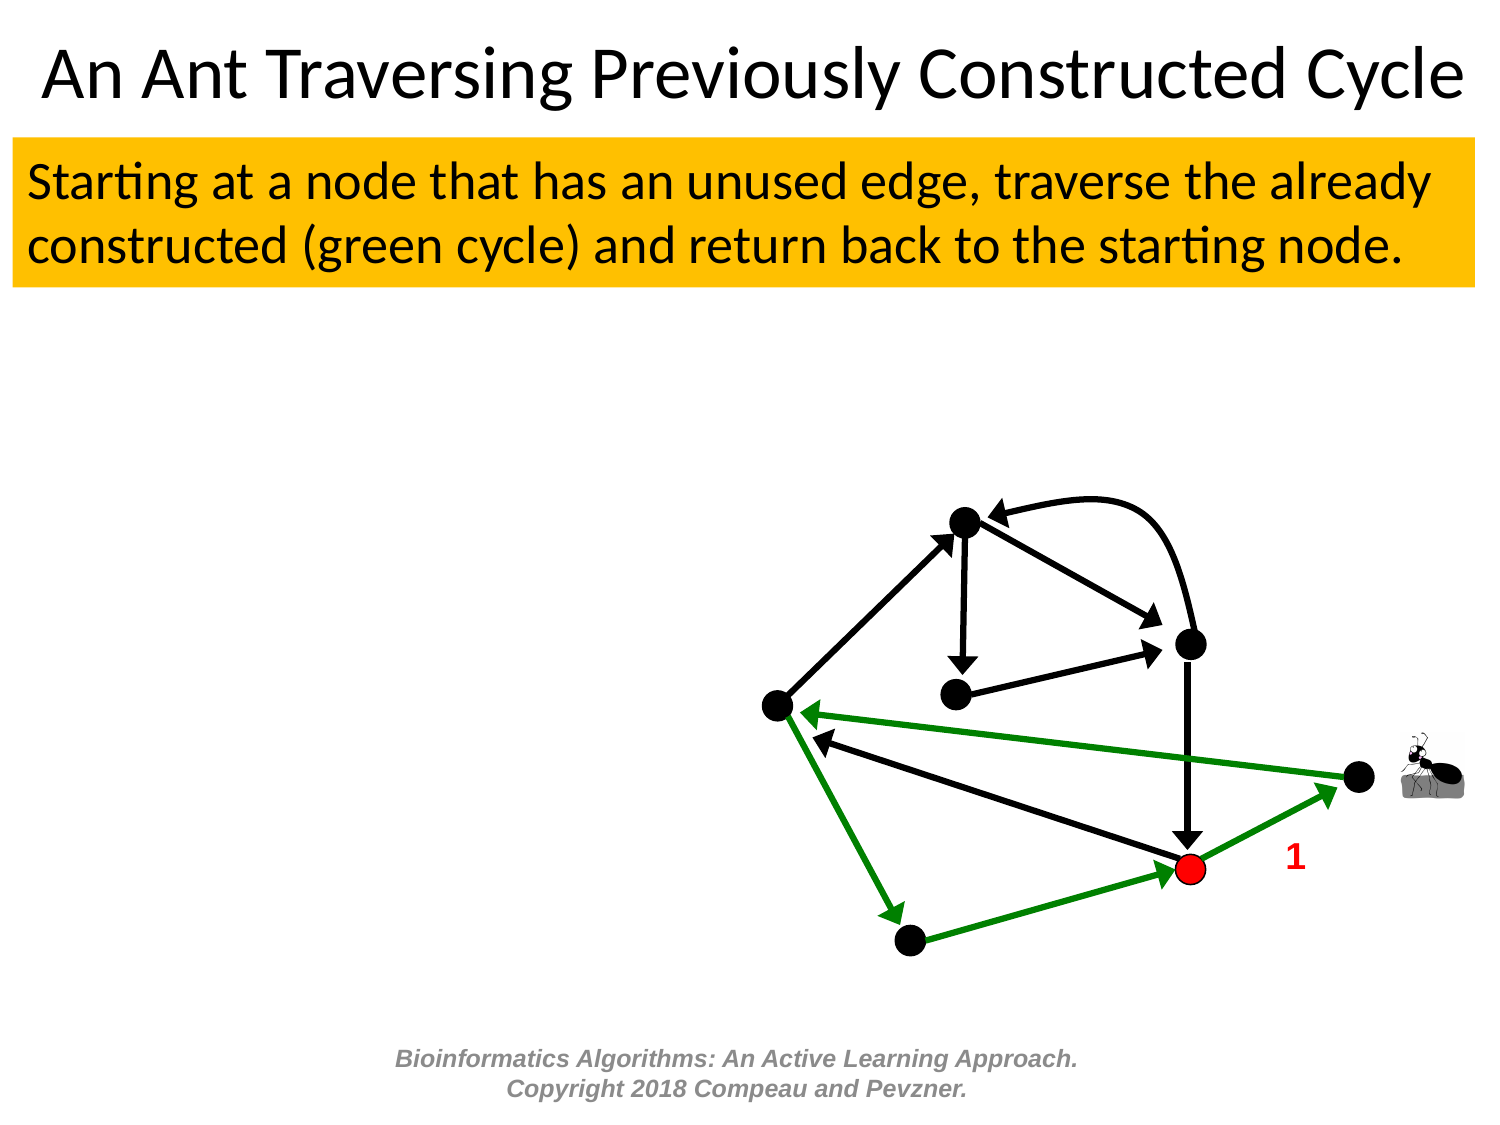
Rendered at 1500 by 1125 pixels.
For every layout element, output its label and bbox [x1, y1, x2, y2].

text_box [12, 137, 1475, 288]
picture [1399, 731, 1465, 799]
text_box [739, 499, 1374, 983]
footer [324, 1042, 1150, 1103]
title [24, 24, 1500, 113]
